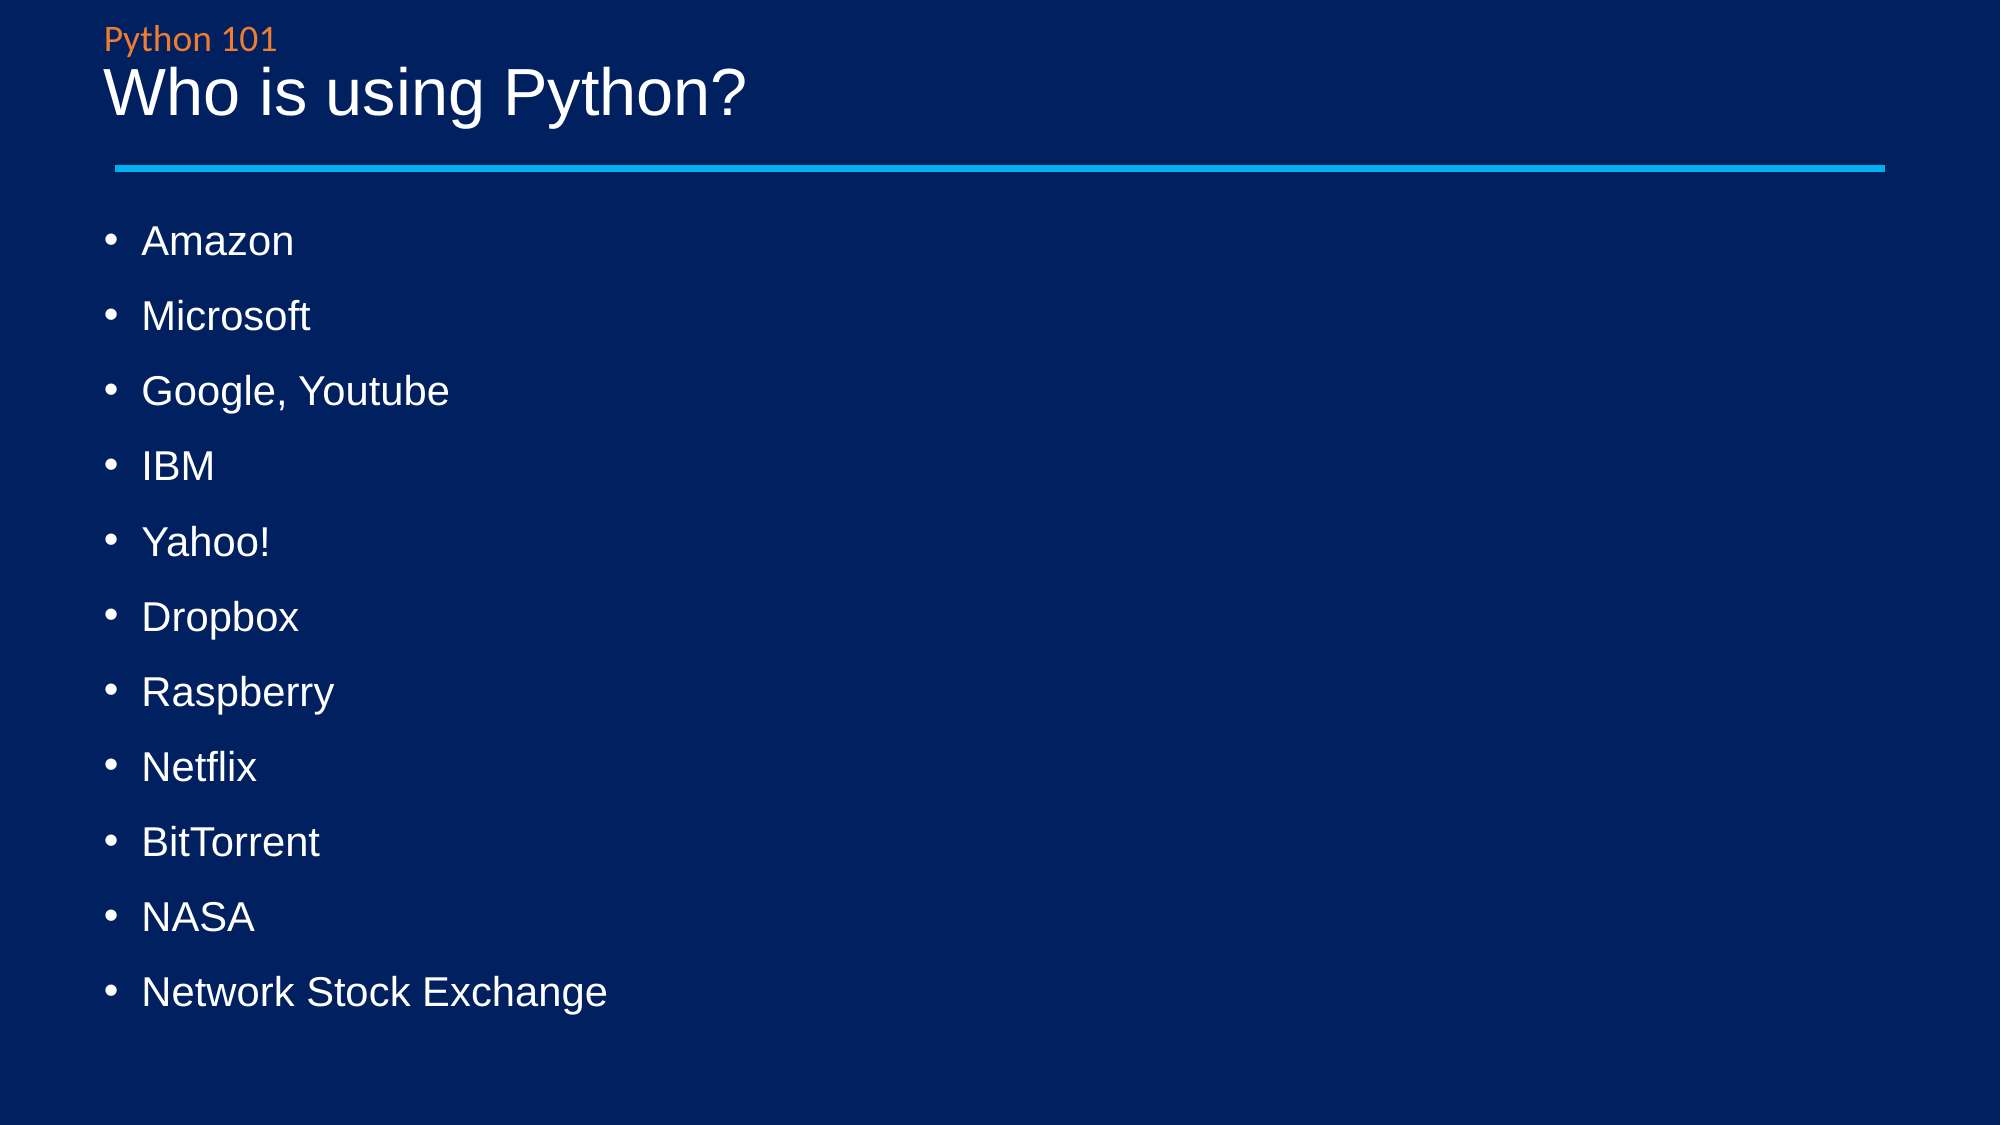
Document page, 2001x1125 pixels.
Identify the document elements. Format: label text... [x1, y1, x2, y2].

title Who is using Python? [89, 34, 1922, 154]
text_box [115, 165, 1885, 172]
list Amazon Microsoft Google, Youtube IBM Yahoo! Dropbox Raspberry Netflix BitTorrent NASA Network Stock Exchange [89, 181, 1922, 1079]
text_box Python 101 [89, 6, 688, 67]
